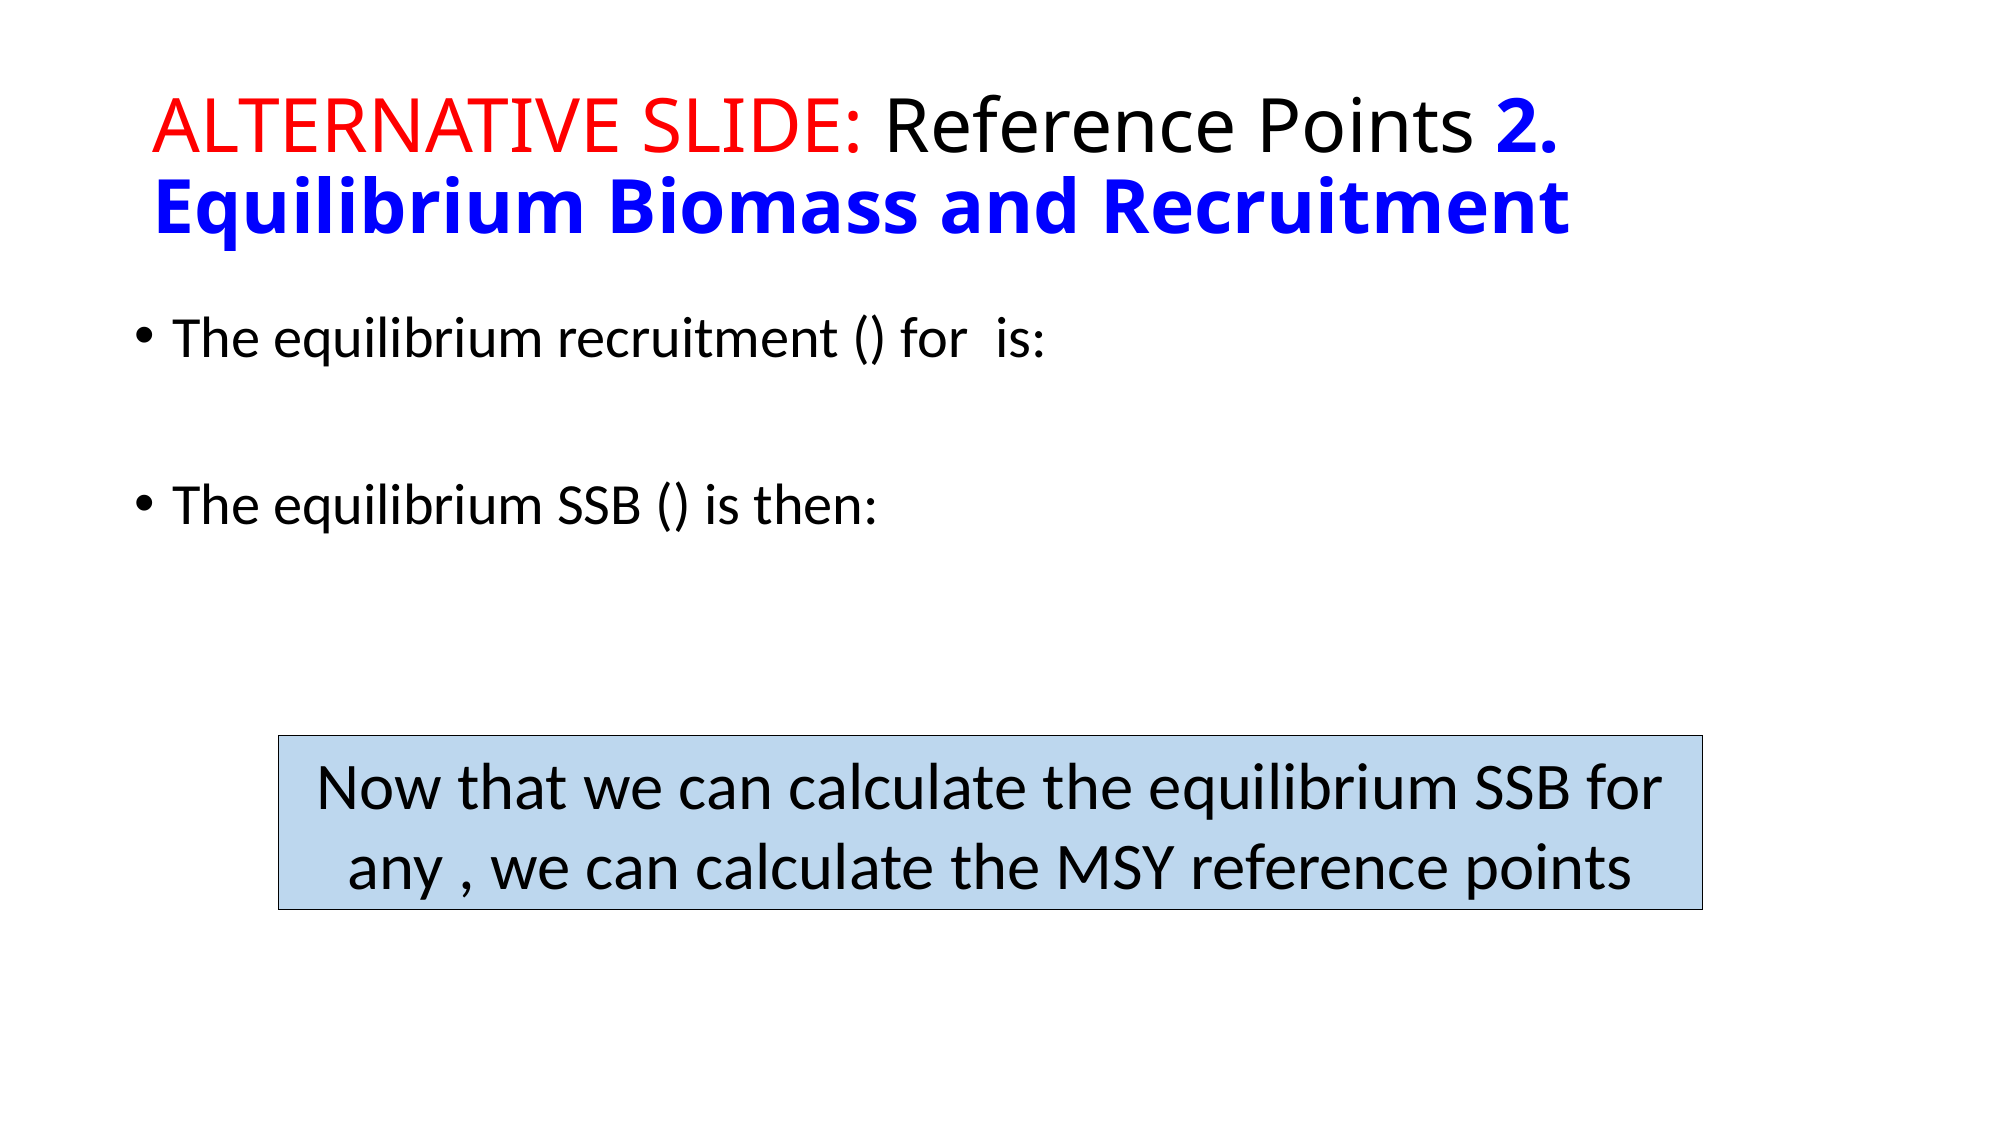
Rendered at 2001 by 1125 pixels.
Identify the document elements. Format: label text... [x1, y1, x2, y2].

title ALTERNATIVE SLIDE: Reference Points 2. Equilibrium Biomass and Recruitment [137, 59, 1908, 278]
